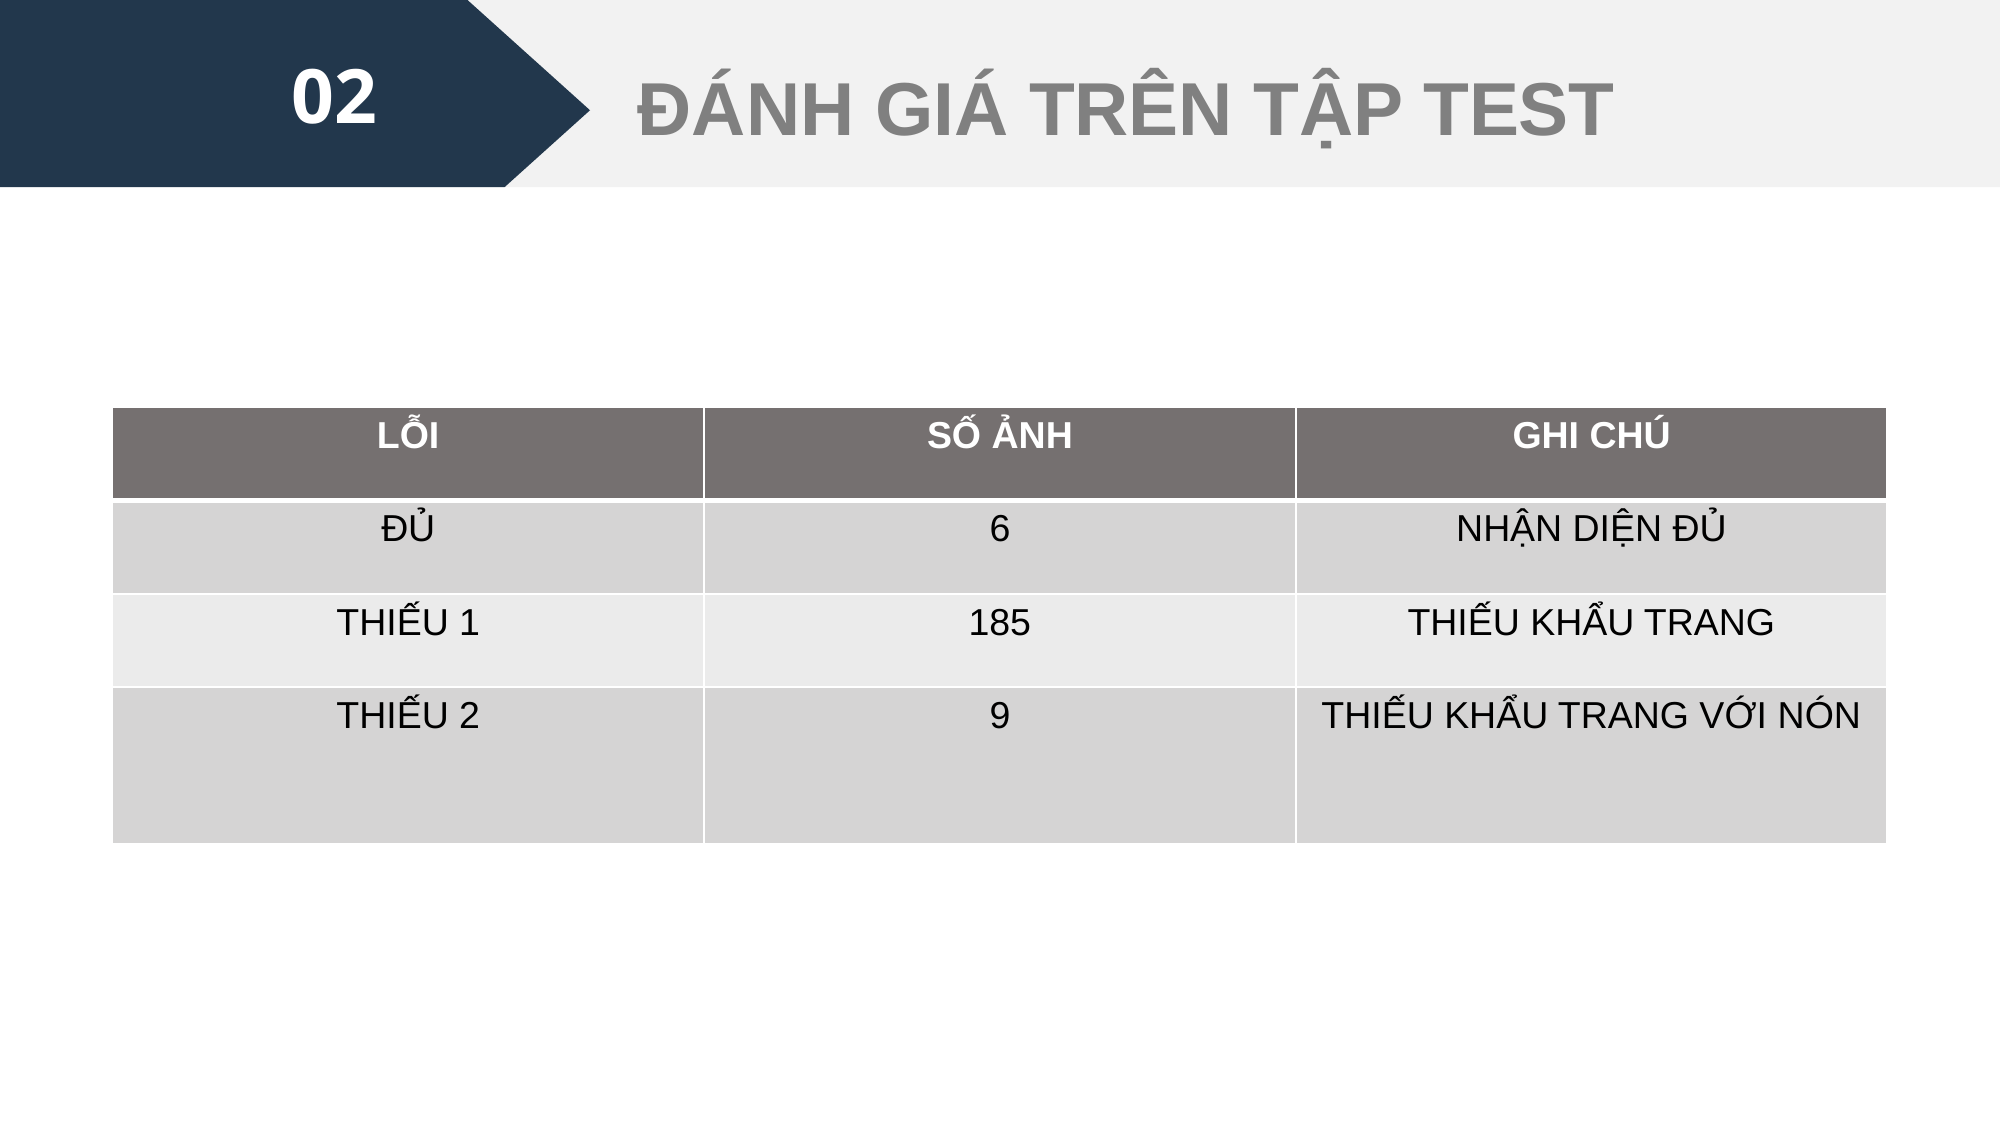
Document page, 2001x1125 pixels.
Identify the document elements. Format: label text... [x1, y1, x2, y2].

table_cell THIẾU KHẨU TRANG VỚI NÓN [1297, 688, 1886, 843]
table_cell THIẾU 1 [113, 595, 703, 686]
table_cell 185 [705, 595, 1295, 686]
table_header LỖI [113, 408, 703, 498]
table_cell ĐỦ [113, 503, 703, 593]
table_cell NHẬN DIỆN ĐỦ [1297, 503, 1886, 593]
table_header SỐ ẢNH [705, 408, 1295, 498]
table_cell 9 [705, 688, 1295, 843]
table_cell THIẾU 2 [113, 688, 703, 843]
table_cell THIẾU KHẨU TRANG [1297, 595, 1886, 686]
text_box [471, 0, 2000, 188]
table_cell 6 [705, 503, 1295, 593]
text_box 02 [259, 40, 411, 146]
text_box [0, 0, 592, 189]
text_box ĐÁNH GIÁ TRÊN TẬP TEST [622, 40, 1757, 159]
table_header GHI CHÚ [1297, 408, 1886, 498]
